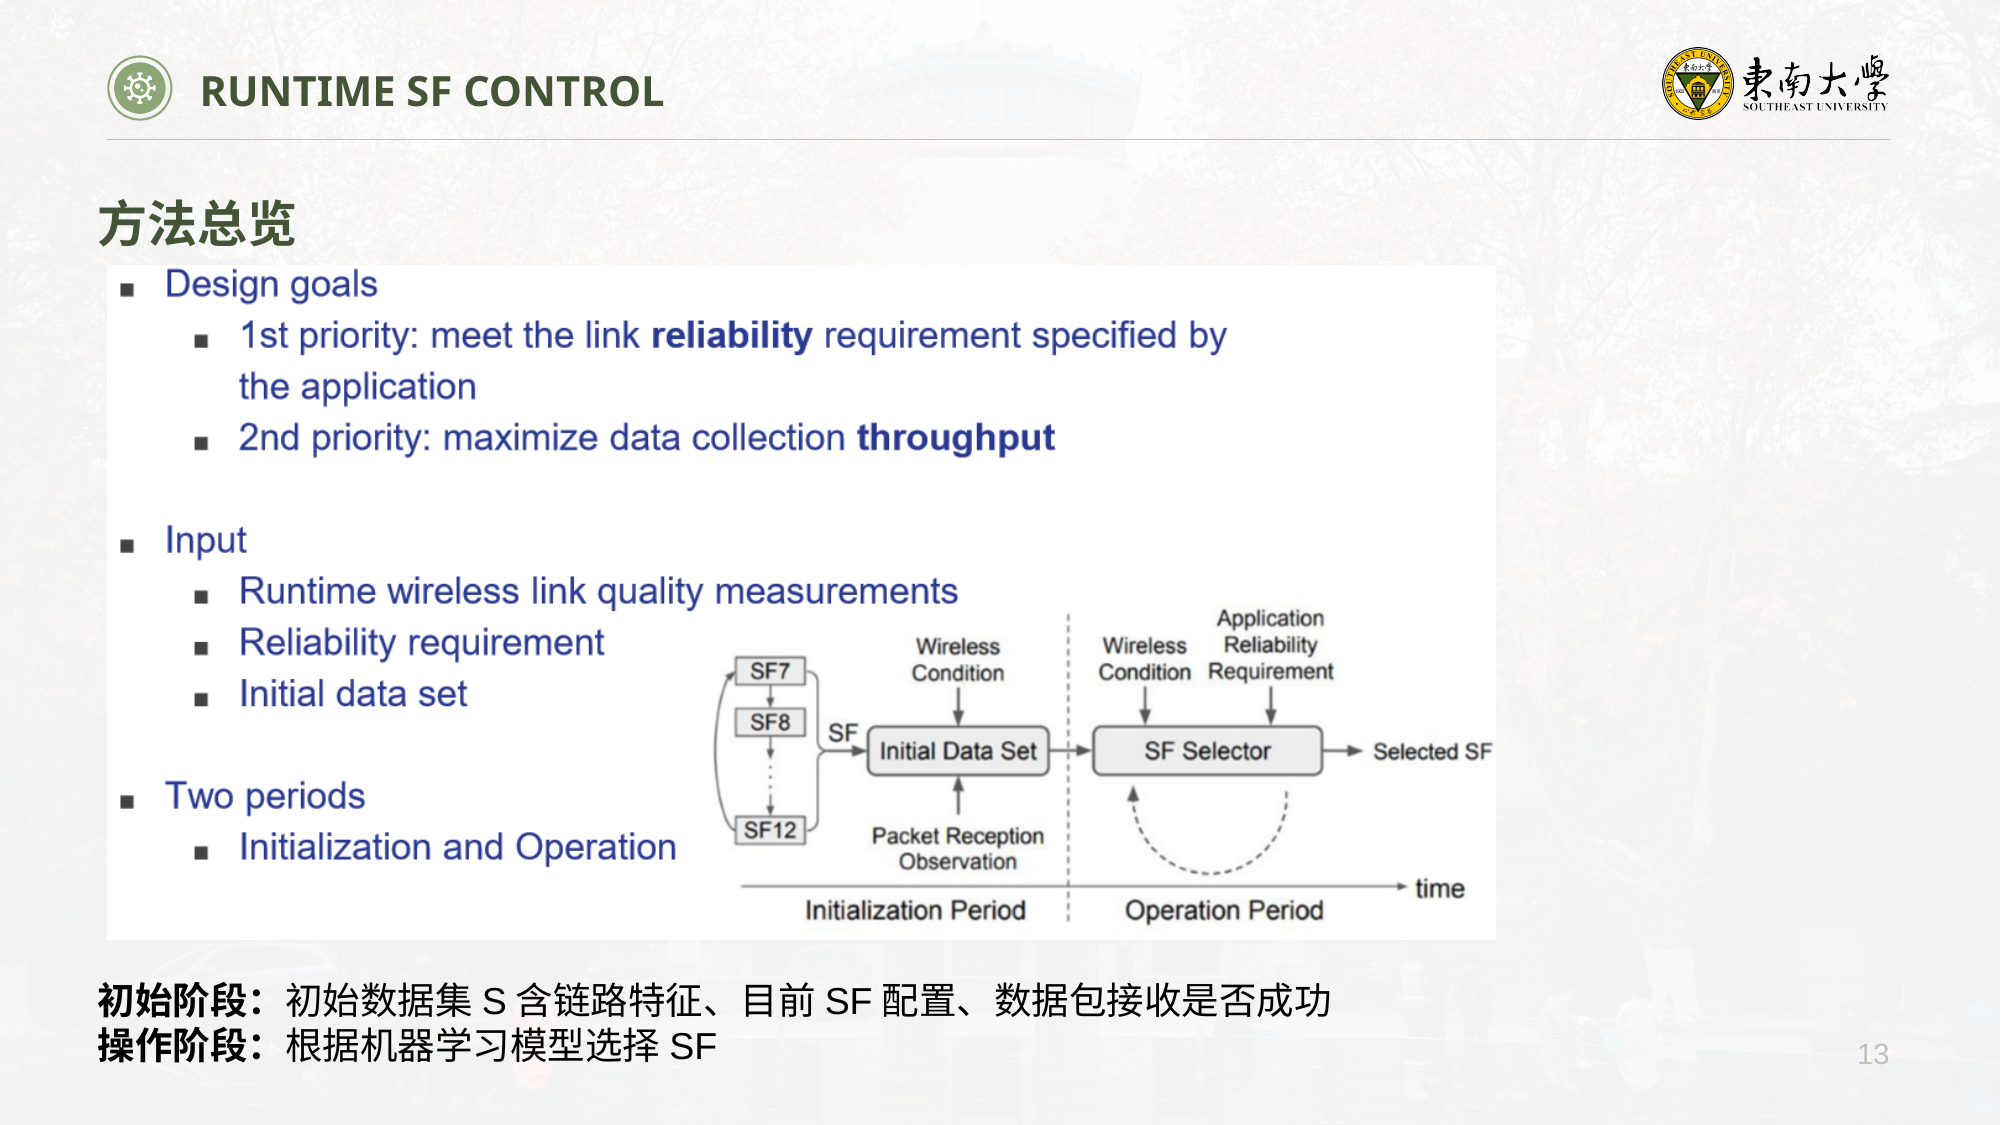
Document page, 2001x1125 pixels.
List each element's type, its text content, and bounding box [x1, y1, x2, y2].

text_box 初始阶段：初始数据集S含链路特征、目前SF配置、数据包接收是否成功 操作阶段：根据机器学习模型选择SF [83, 969, 1450, 1075]
text_box 方法总览 [83, 185, 1959, 260]
picture [107, 265, 1496, 940]
slide_number 13 [1439, 1022, 1890, 1083]
picture [1662, 47, 1889, 120]
list RUNTIME SF CONTROL [199, 56, 1663, 123]
